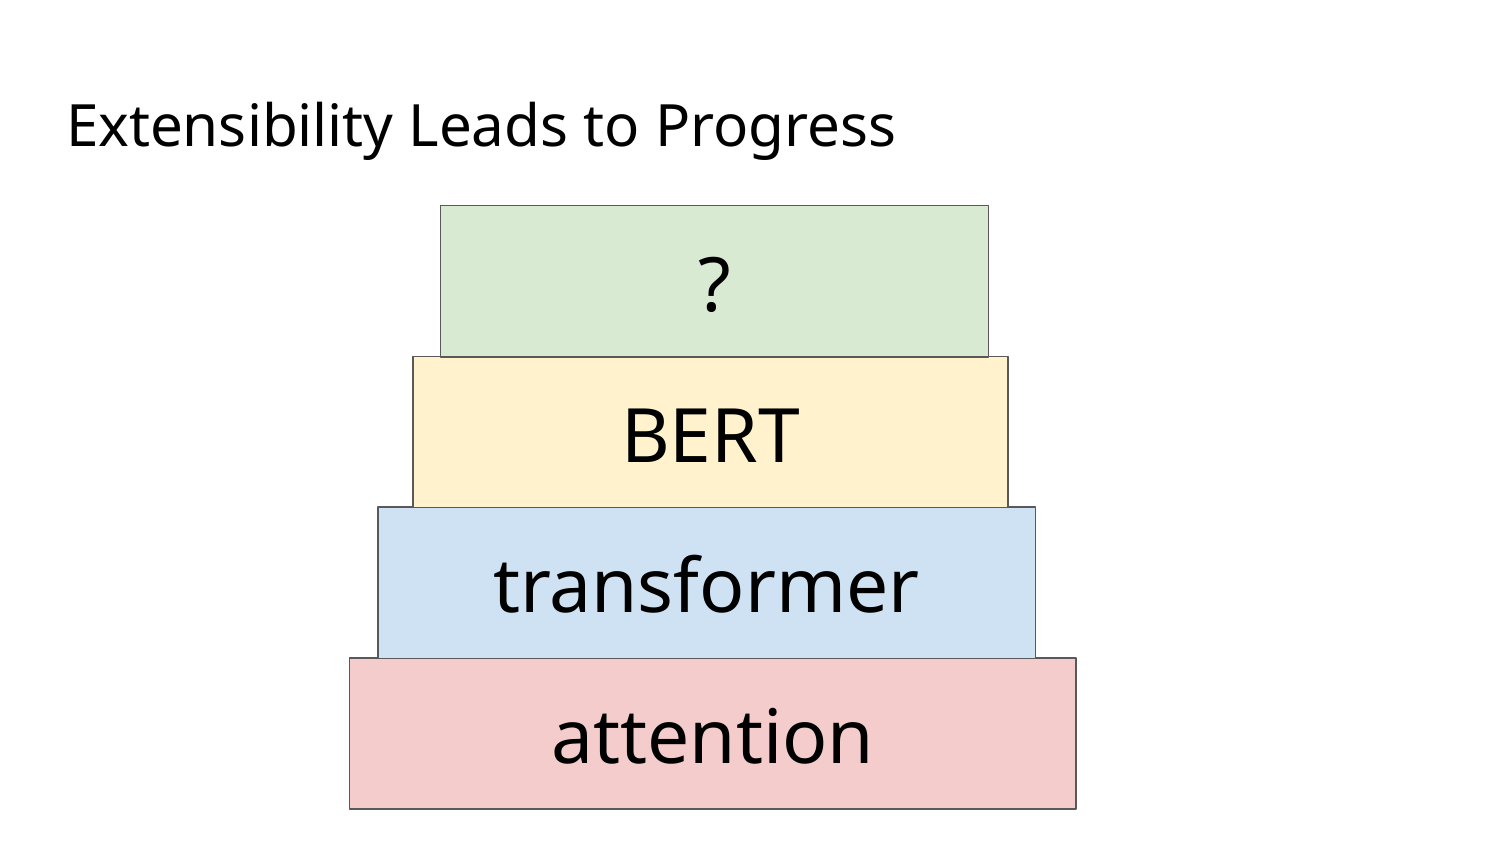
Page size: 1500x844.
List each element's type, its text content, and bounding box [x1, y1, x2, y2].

title Extensibility Leads to Progress [51, 72, 1449, 167]
text_box BERT [413, 356, 1009, 508]
text_box ? [440, 205, 989, 357]
text_box attention [349, 657, 1076, 810]
text_box transformer [377, 507, 1036, 659]
